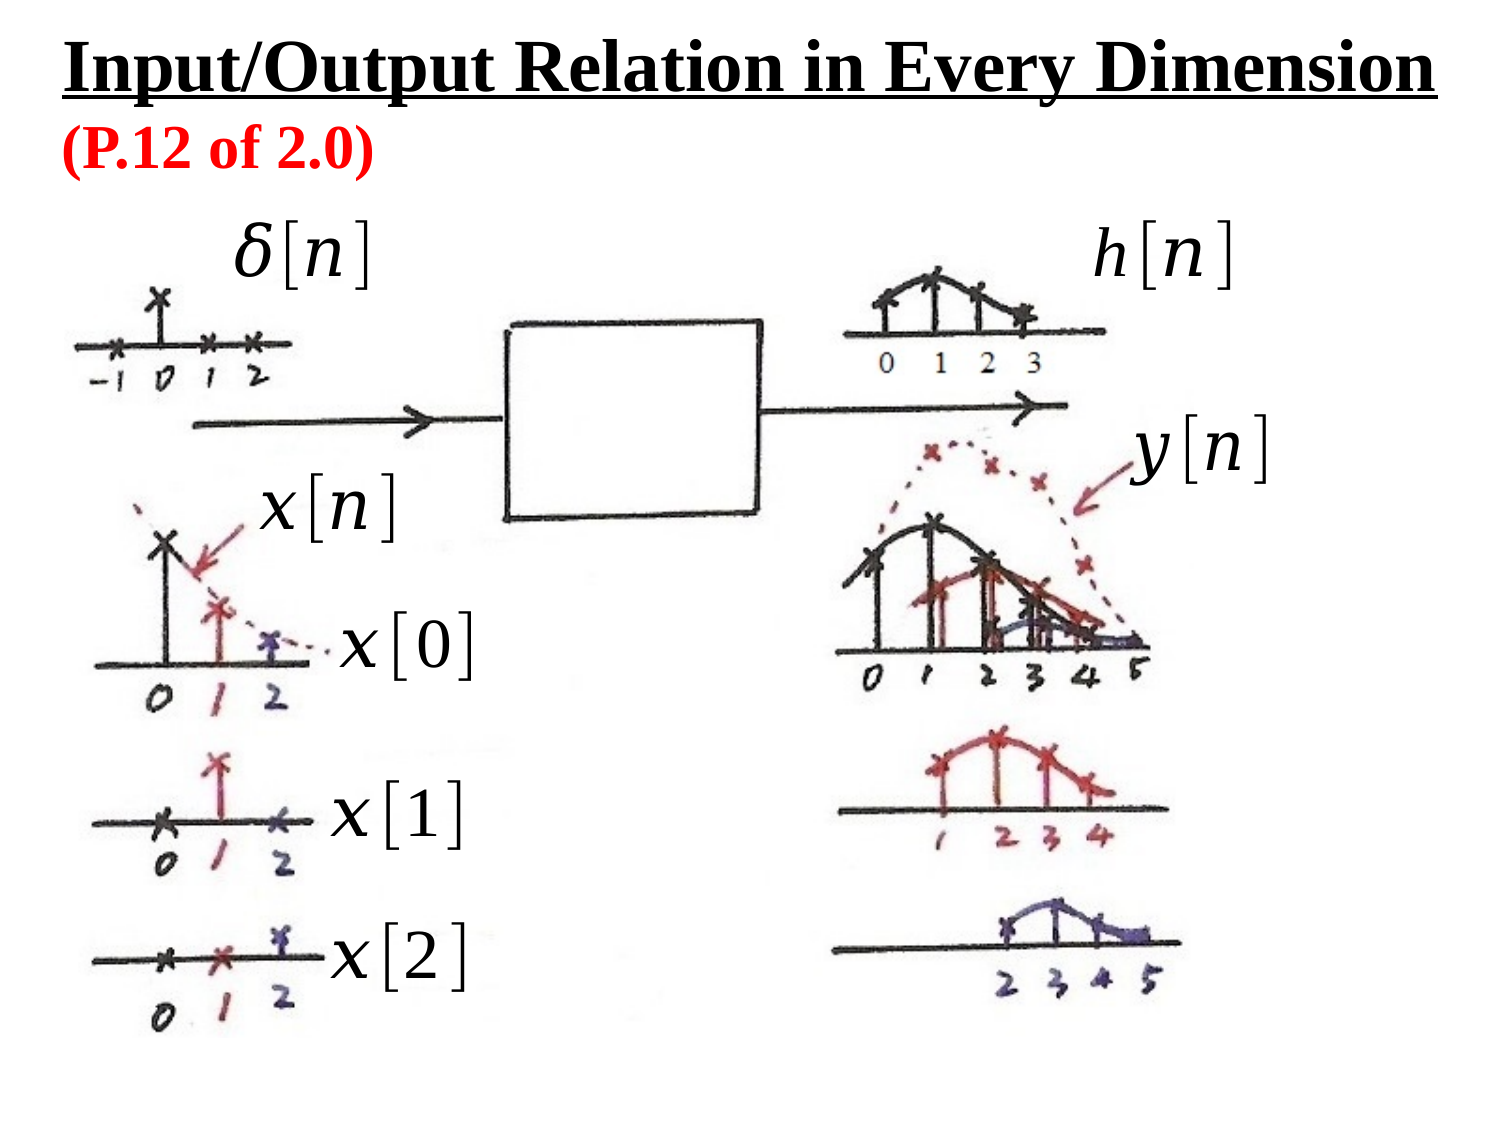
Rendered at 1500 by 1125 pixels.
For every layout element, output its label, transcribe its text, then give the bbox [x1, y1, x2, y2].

picture [64, 255, 1194, 1038]
text_box Input/Output Relation in Every Dimension (P.12 of 2.0) [0, 0, 1500, 197]
